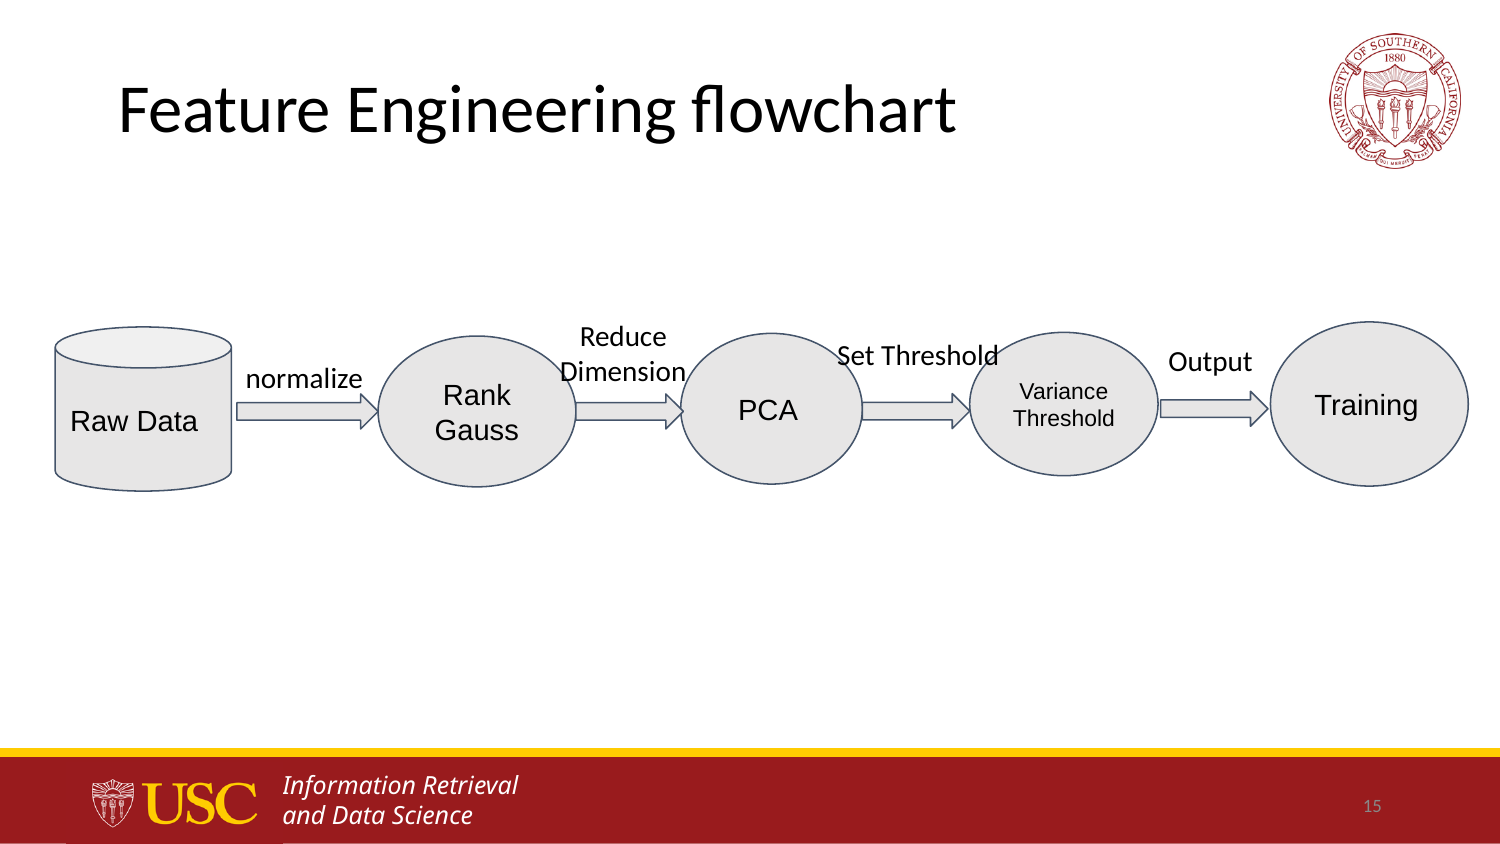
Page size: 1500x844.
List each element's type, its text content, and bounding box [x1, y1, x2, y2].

text_box normalize [230, 344, 385, 400]
text_box Variance Threshold [969, 332, 1159, 476]
slide_number 15 [1059, 782, 1397, 827]
text_box Rank Gauss [378, 336, 576, 487]
title Feature Engineering flowchart [103, 52, 1397, 169]
text_box [236, 400, 378, 429]
text_box Set Threshold [822, 320, 1037, 391]
text_box PCA [681, 333, 862, 485]
picture [1329, 33, 1461, 169]
text_box Raw Data [55, 326, 232, 492]
text_box [1160, 397, 1269, 427]
text_box [862, 393, 970, 429]
text_box Output [1153, 326, 1286, 397]
picture [66, 762, 283, 844]
text_box Training [1270, 321, 1469, 487]
text_box Reduce Dimension [529, 302, 718, 418]
text_box [575, 418, 677, 429]
